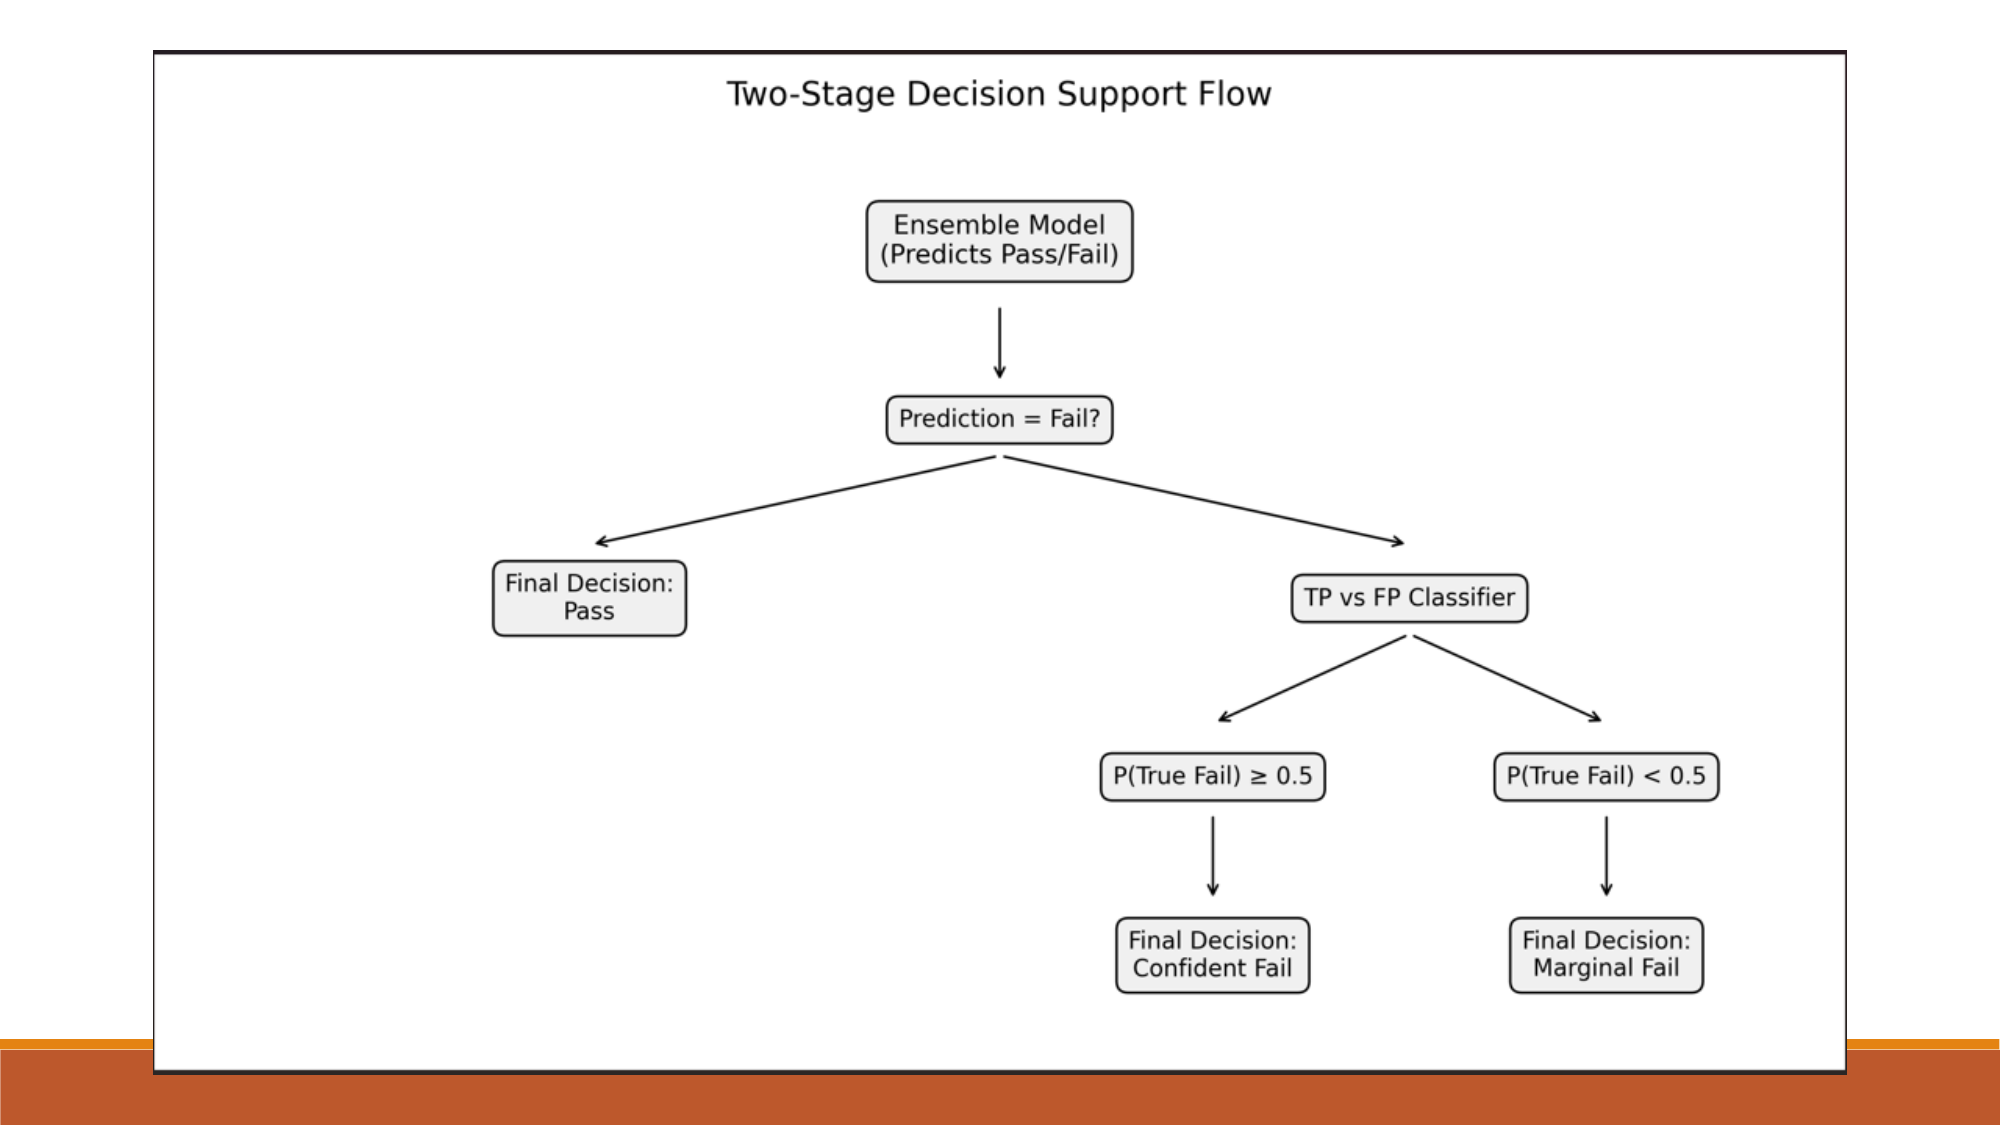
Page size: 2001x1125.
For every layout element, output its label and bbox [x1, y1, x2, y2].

picture [152, 50, 1848, 1075]
